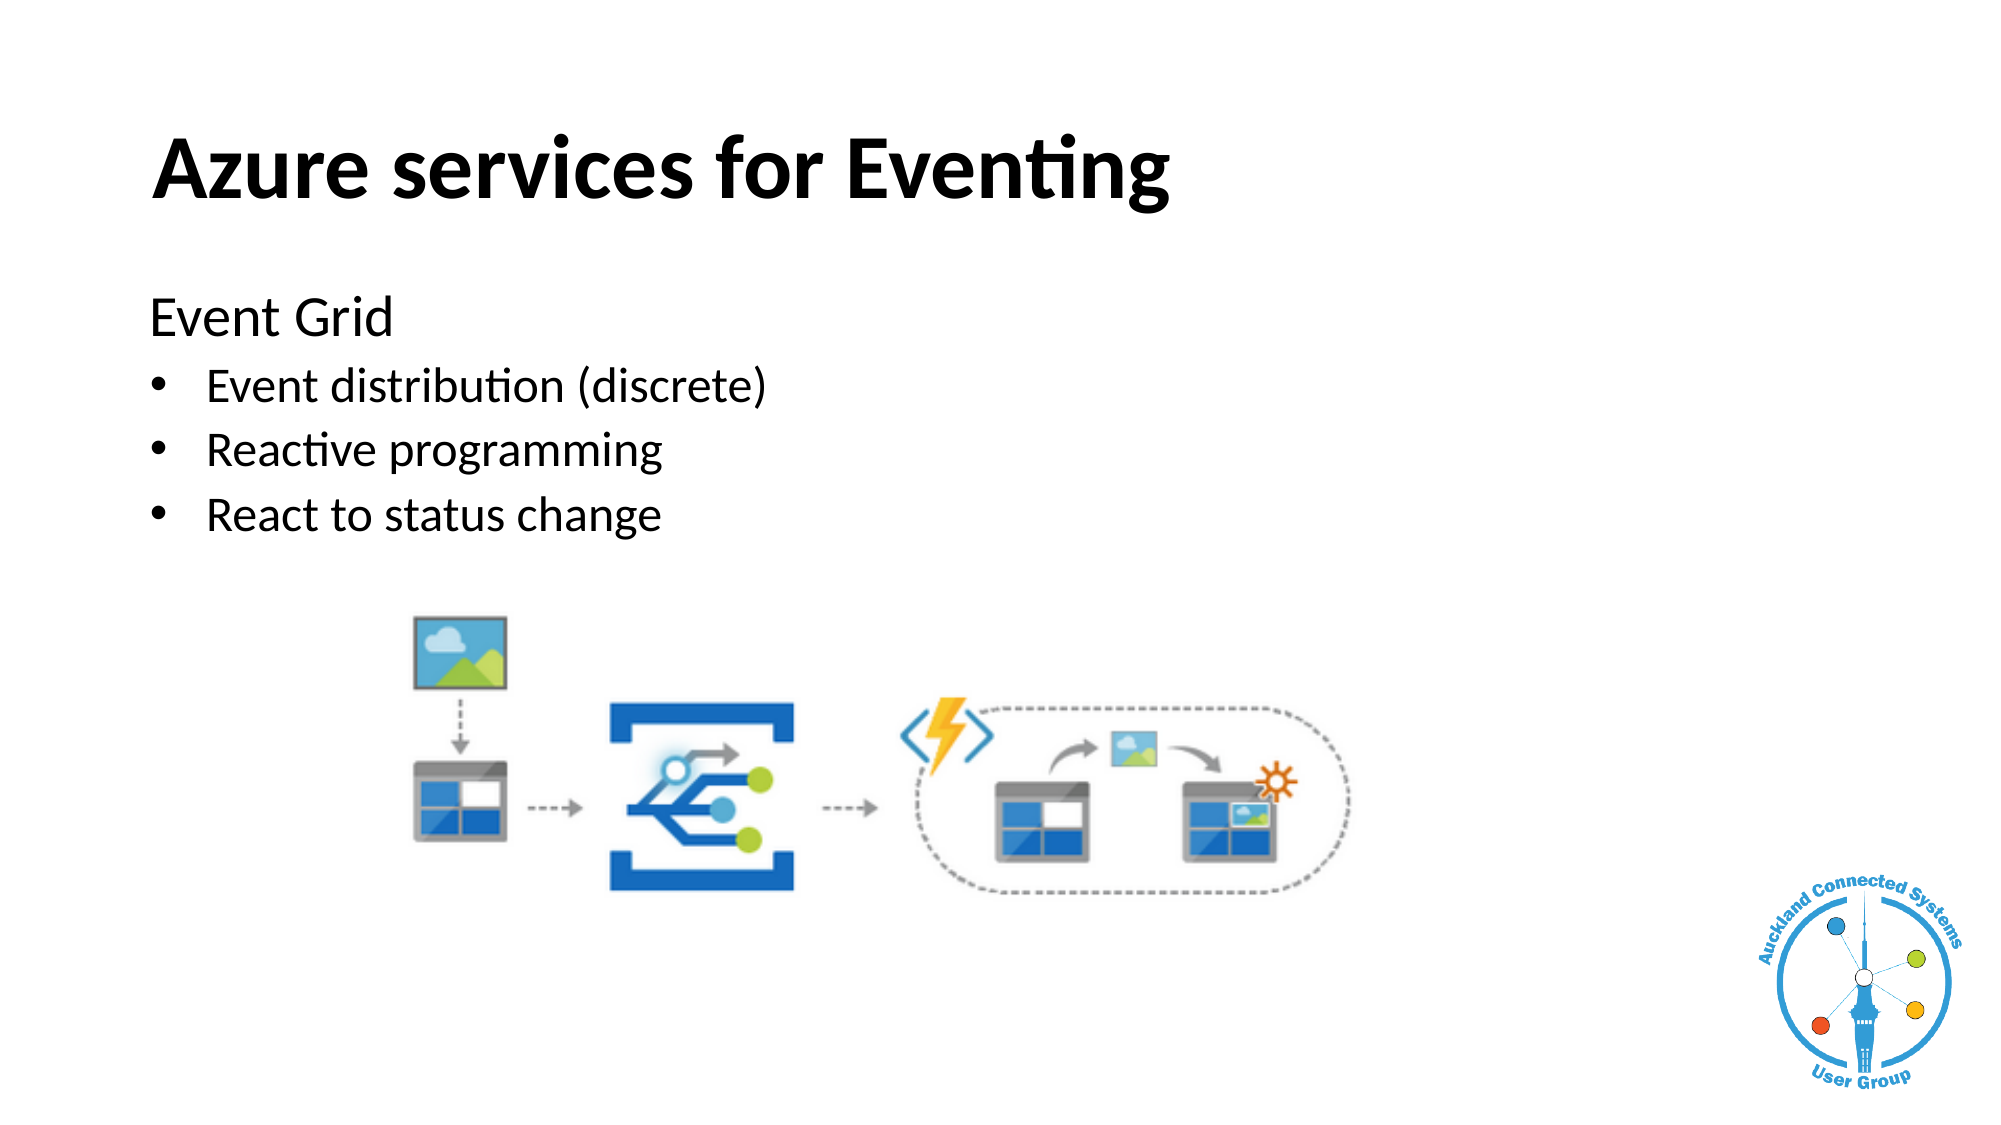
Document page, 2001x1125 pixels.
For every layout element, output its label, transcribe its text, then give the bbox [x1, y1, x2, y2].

title Azure services for Eventing [137, 59, 1863, 278]
picture [376, 585, 1411, 937]
list Event Grid Event distribution (discrete) Reactive programming React to status change [149, 286, 1858, 1059]
picture [1754, 866, 1971, 1103]
